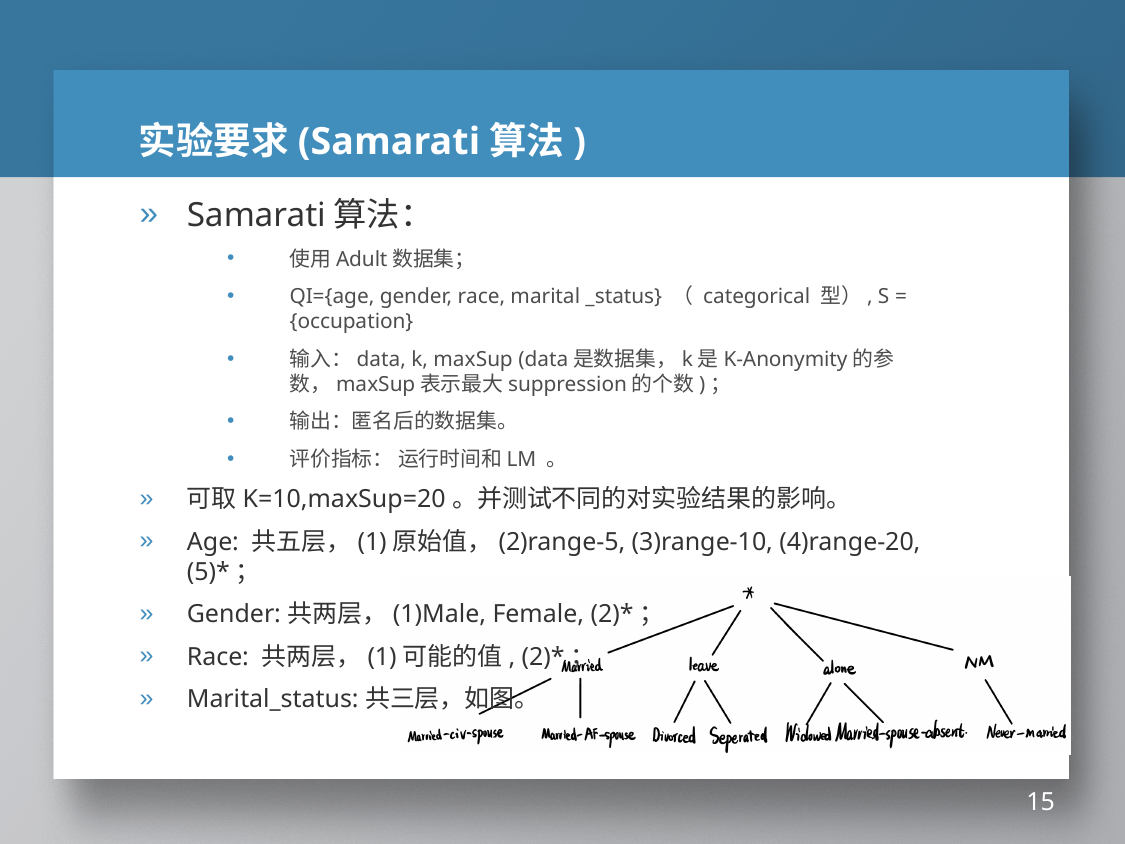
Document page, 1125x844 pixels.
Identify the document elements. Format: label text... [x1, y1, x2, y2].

slide_number 15 [54, 787, 1071, 835]
picture [0, 0, 1125, 844]
title 实验要求(Samarati算法) [123, 70, 1002, 178]
